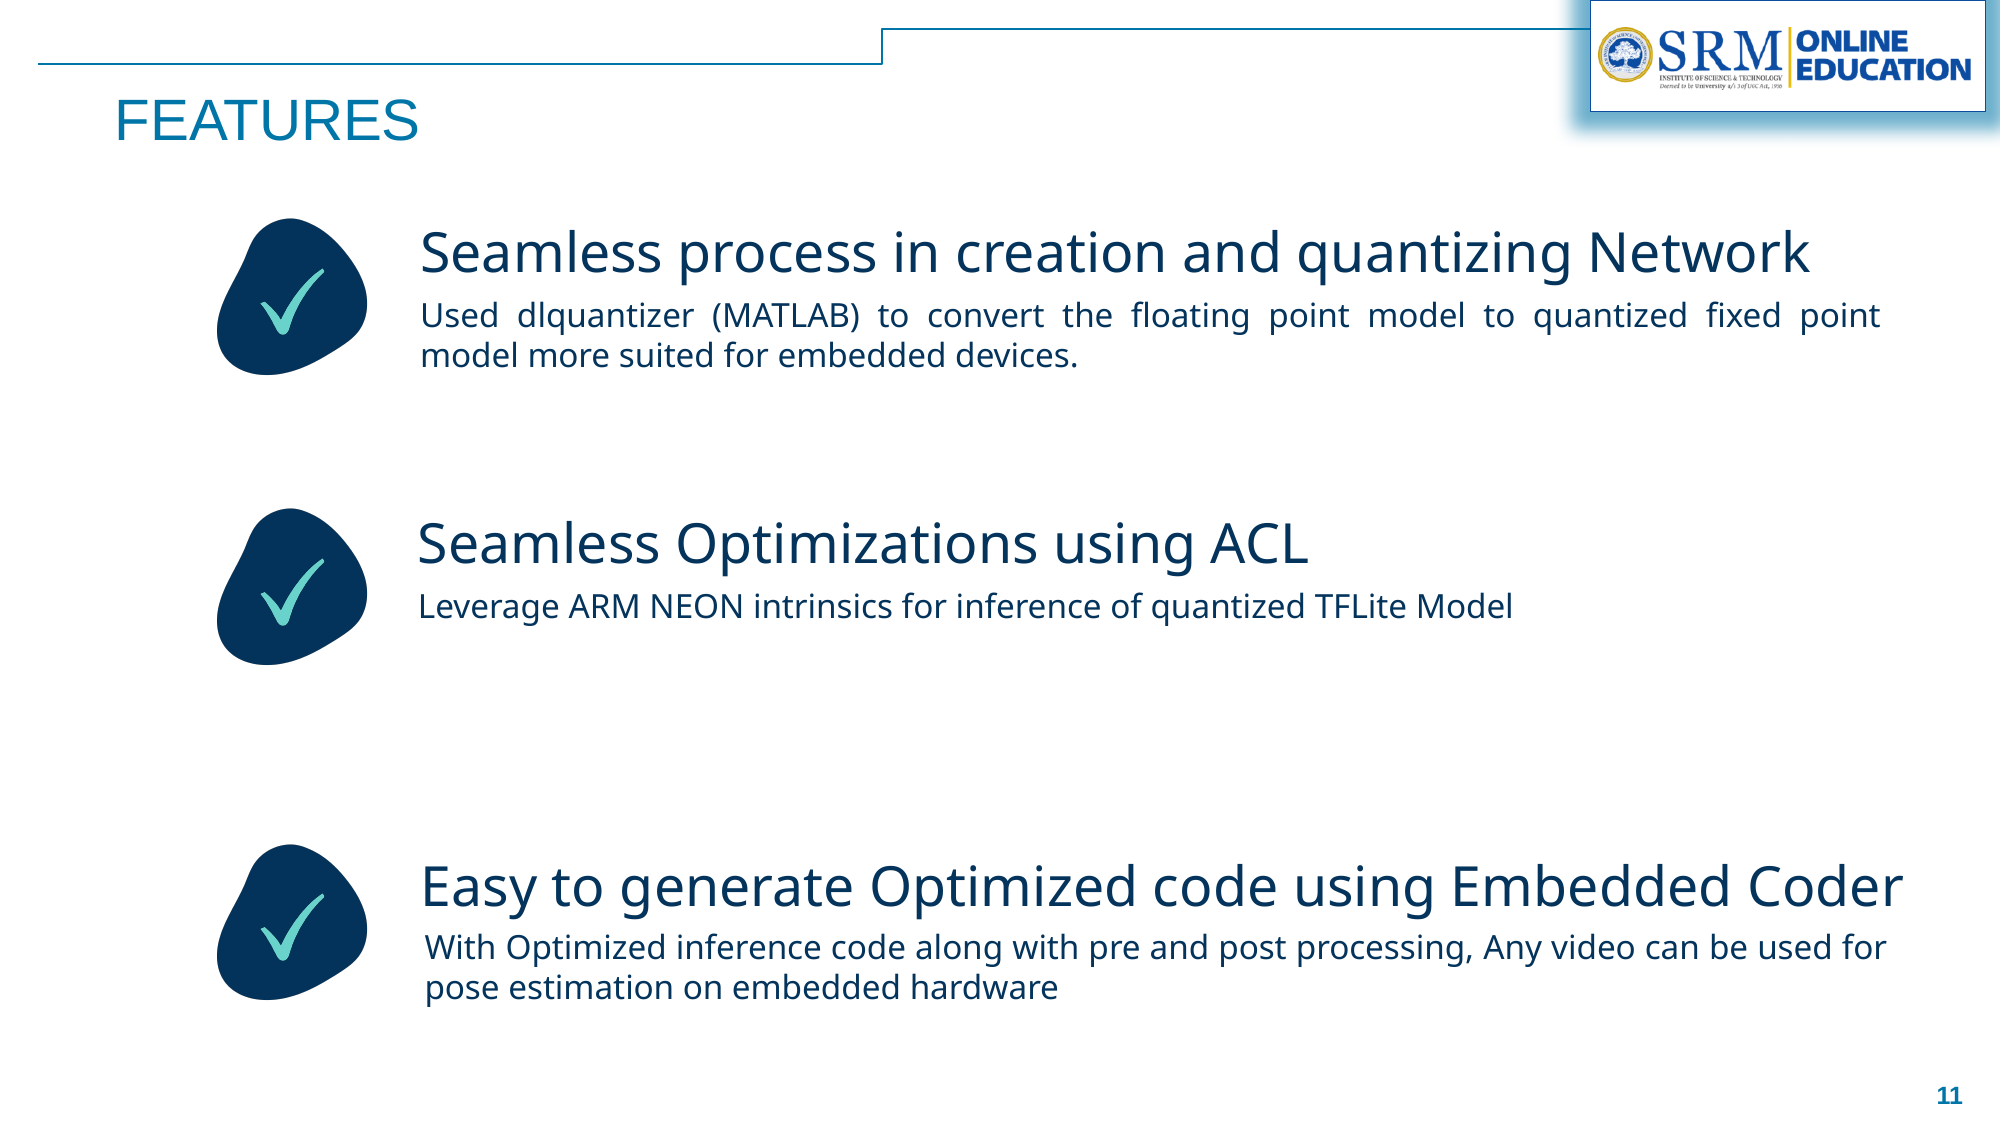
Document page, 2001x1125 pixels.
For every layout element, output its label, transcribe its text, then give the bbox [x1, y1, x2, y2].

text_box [216, 508, 368, 666]
title FEATURES [99, 75, 1867, 238]
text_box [419, 213, 1884, 376]
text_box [216, 218, 368, 376]
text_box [420, 847, 2000, 1008]
picture [1590, 0, 1986, 112]
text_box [417, 504, 1884, 626]
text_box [216, 843, 368, 1001]
